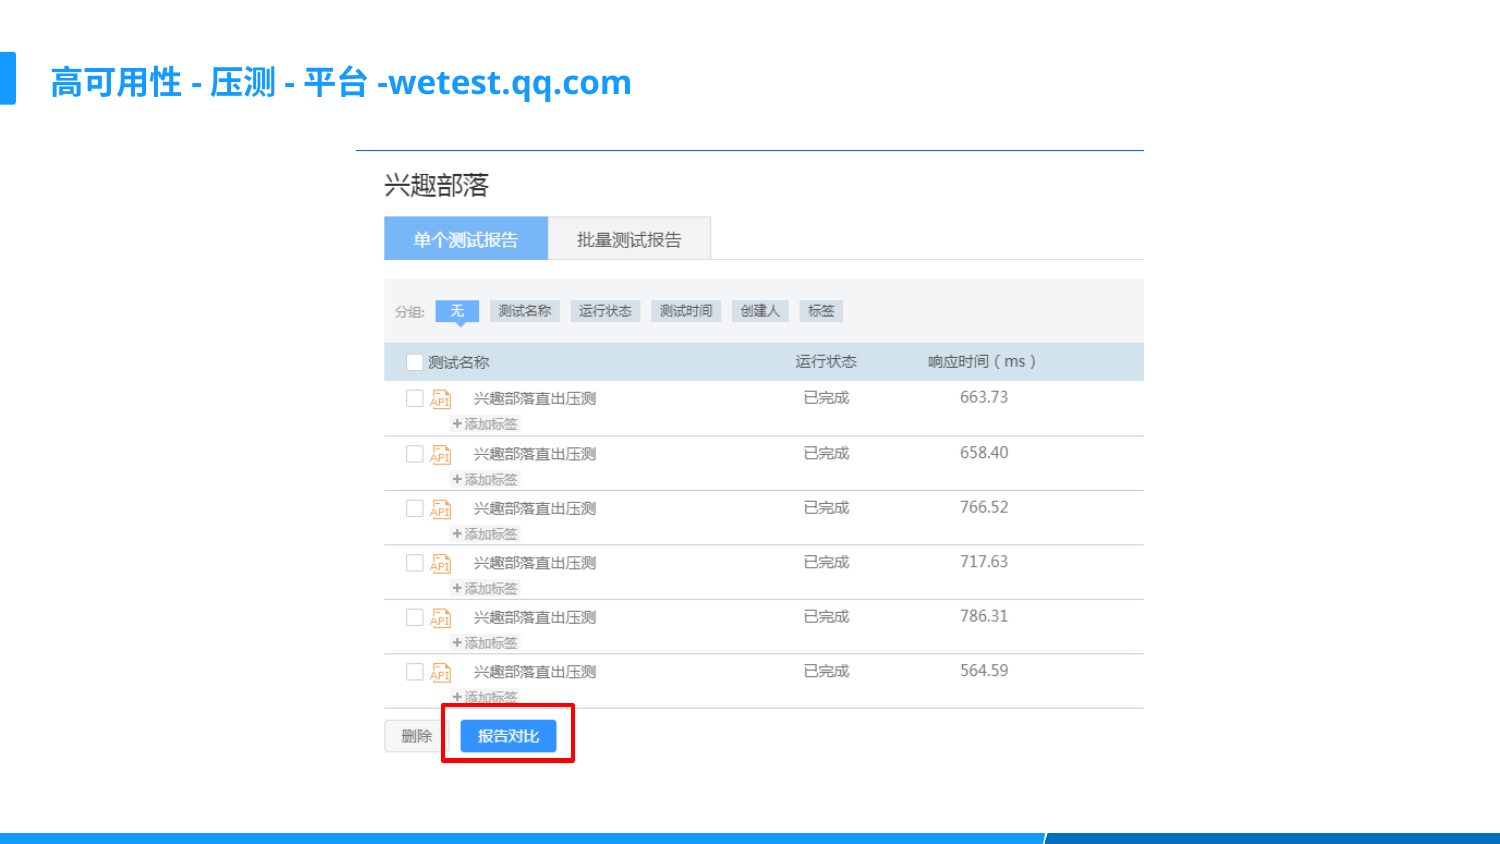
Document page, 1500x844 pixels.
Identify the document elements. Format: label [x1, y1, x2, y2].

picture [356, 149, 1144, 784]
text_box [0, 51, 739, 110]
picture [0, 818, 1500, 844]
